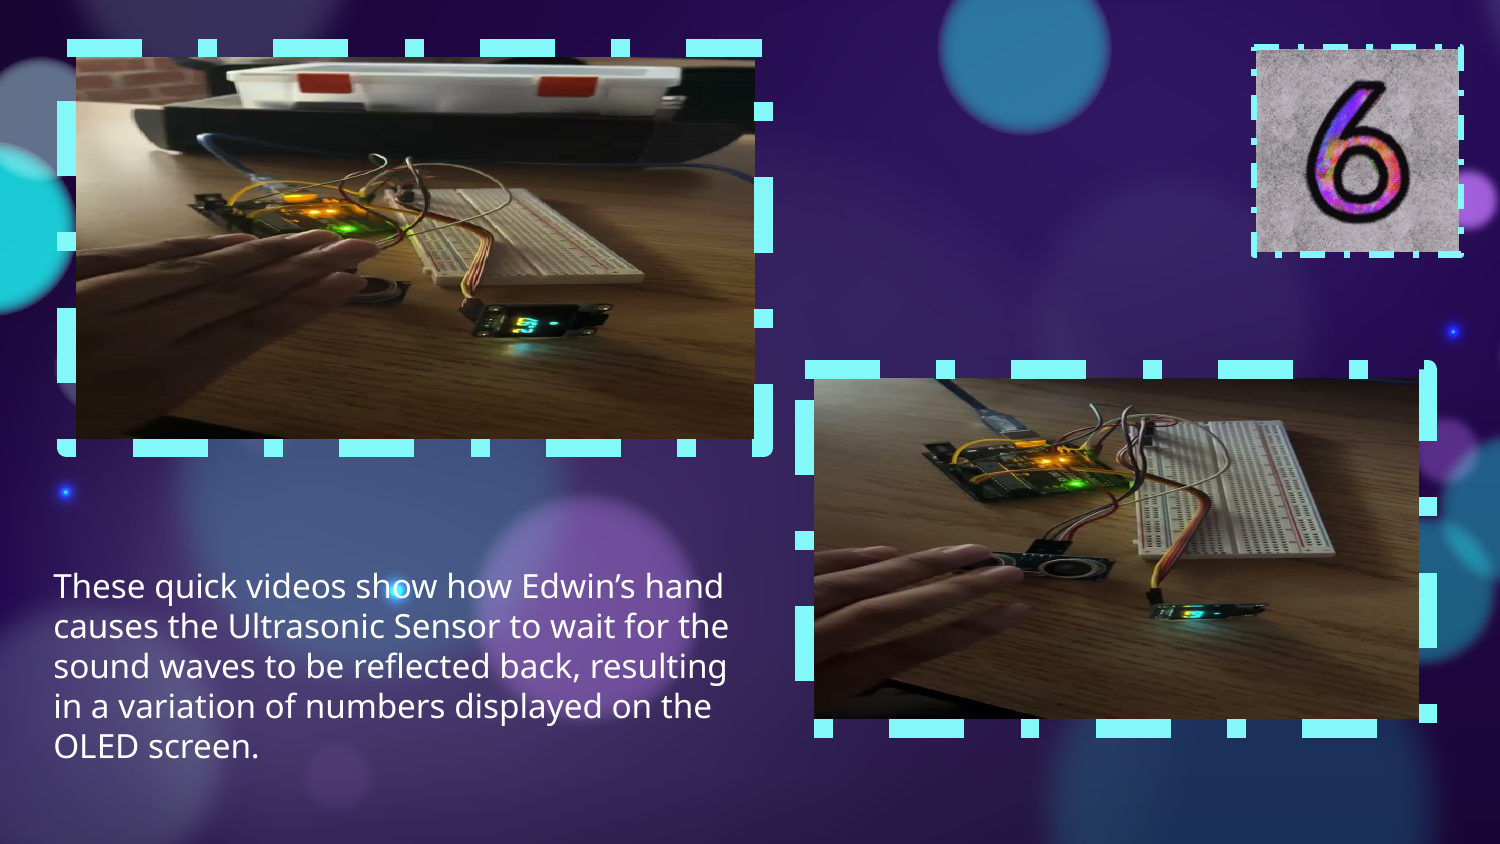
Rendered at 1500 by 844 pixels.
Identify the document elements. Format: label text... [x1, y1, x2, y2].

picture [0, 0, 1500, 844]
subtitle These quick videos show how Edwin’s hand causes the Ultrasonic Sensor to wait for the sound waves to be reflected back, resulting in a variation of numbers displayed on the OLED screen. [38, 550, 769, 780]
